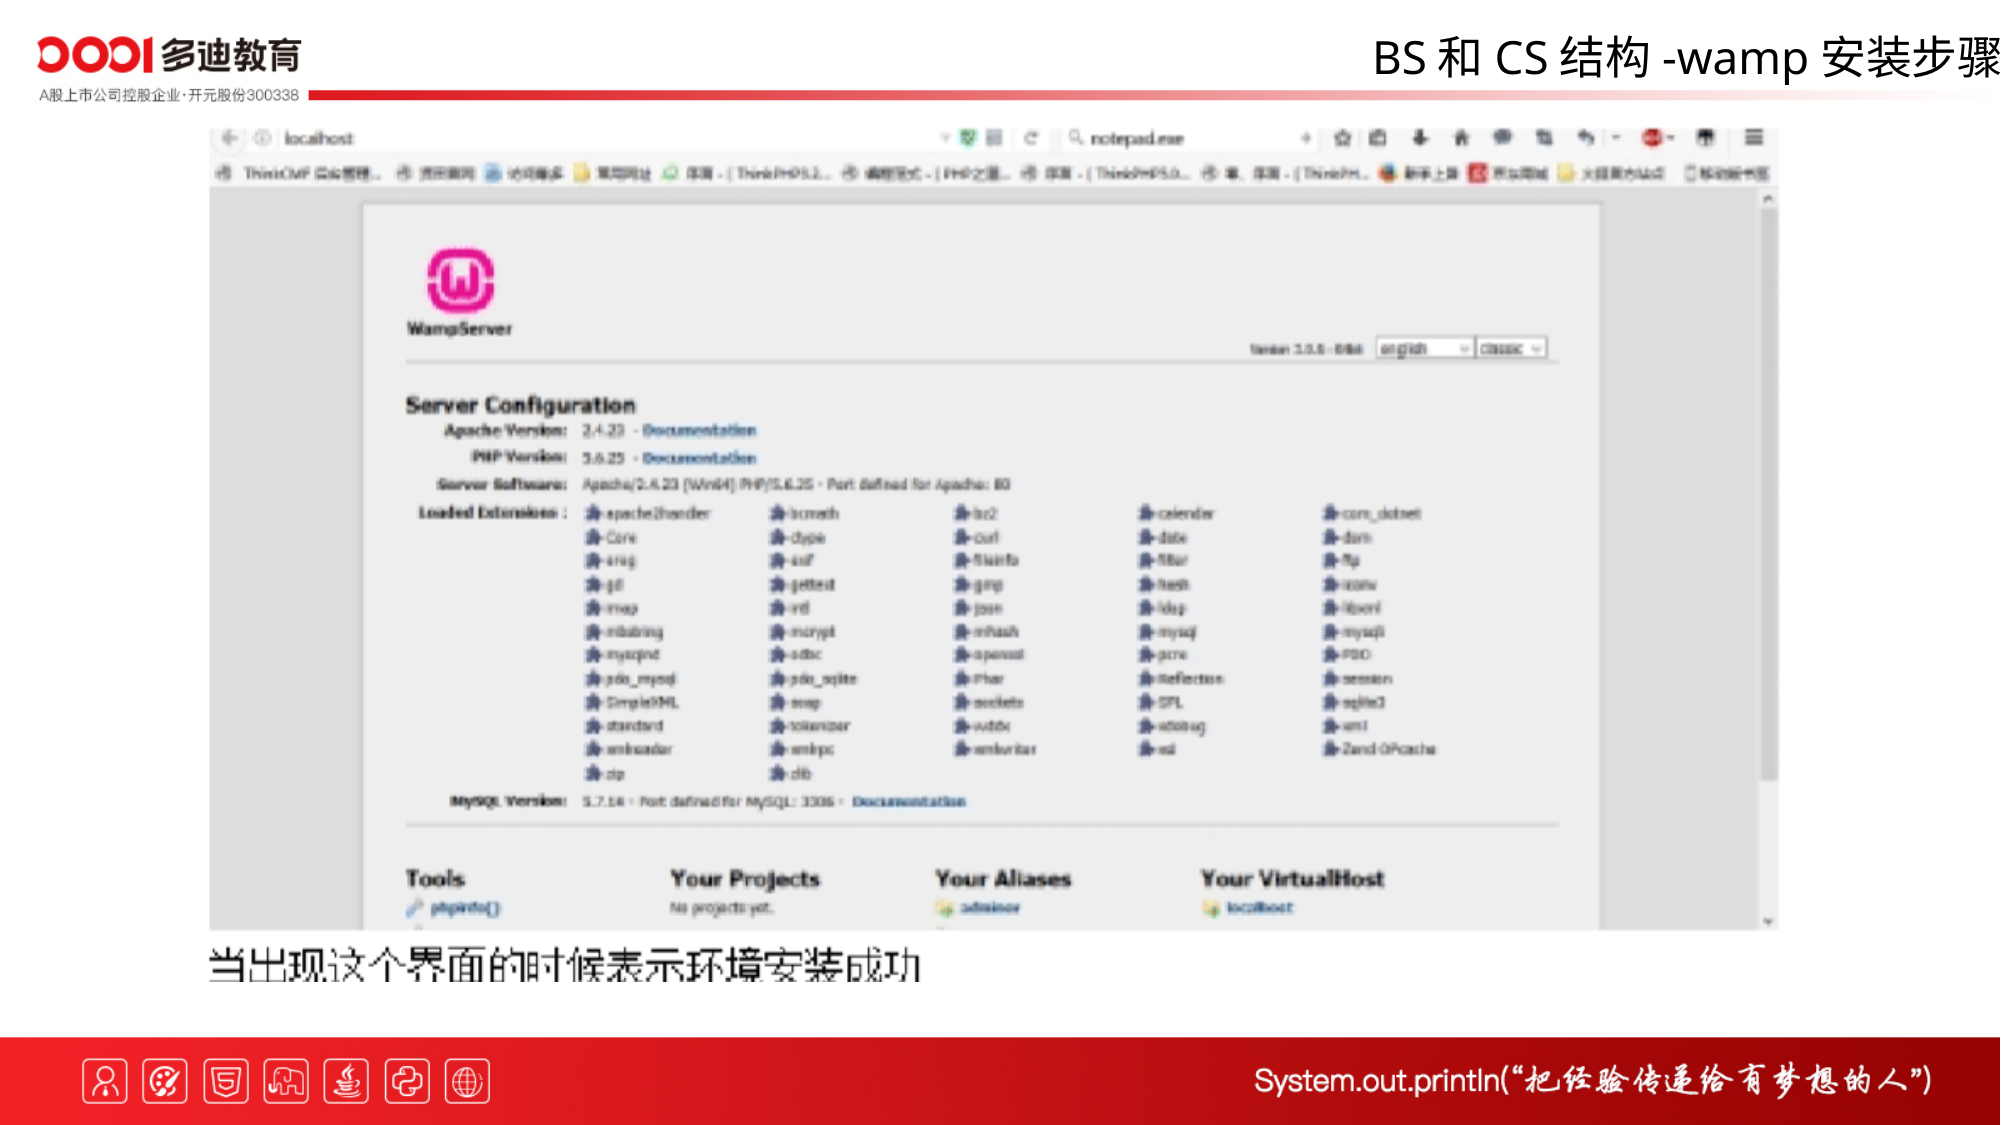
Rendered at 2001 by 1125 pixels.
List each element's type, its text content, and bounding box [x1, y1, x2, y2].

picture [0, 0, 2000, 1125]
text_box BS和CS结构-wamp安装步骤 [1357, 21, 2000, 92]
